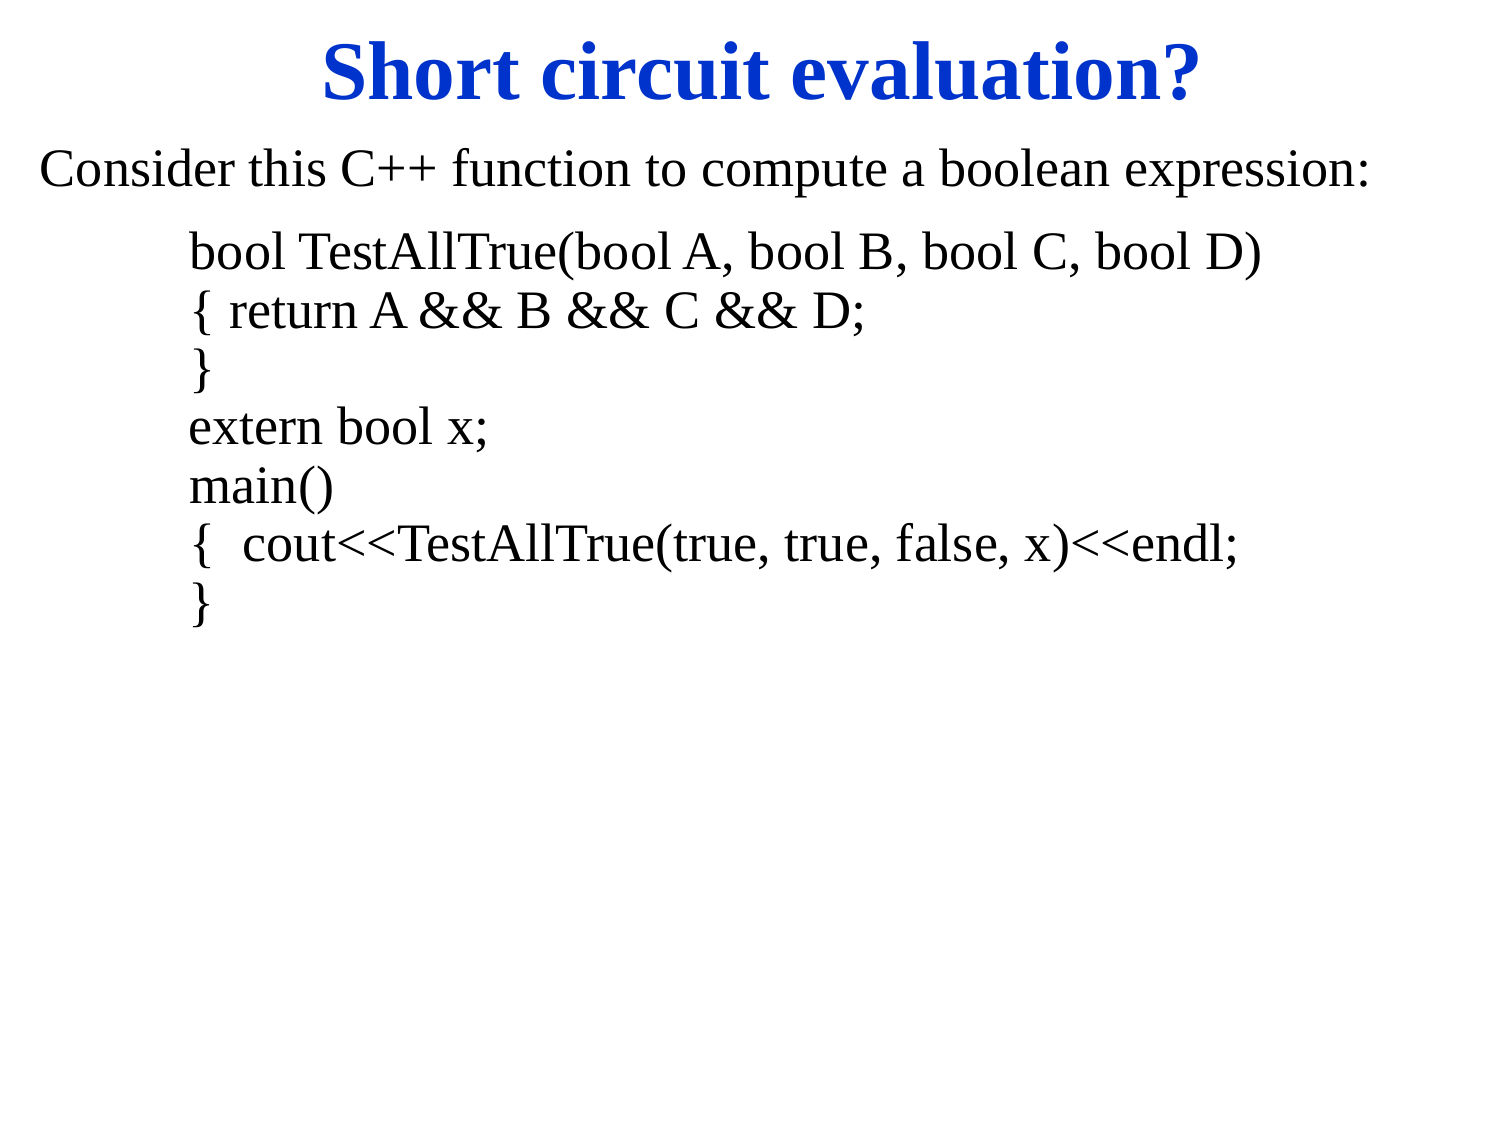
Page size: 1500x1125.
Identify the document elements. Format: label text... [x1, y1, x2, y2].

text_box Short circuit evaluation? Consider this C++ function to compute a boolean expression: bool TestAllTrue(bool A, bool B, bool C, bool D) { return A && B && C && D; } extern bool x; main() { cout<<TestAllTrue(true, true, false, x)<<endl; } To evaluate the expression, we first do A && B. →This gives true && true = true. We next take that result and && it with C. → This gives true && false = false. Now, the point: Once we know that A && B && C = false, we no longer care what D is; we know that the final answer is false. C++ enforces this rule, so you know that D will not be tested. [24, 0, 1500, 1125]
